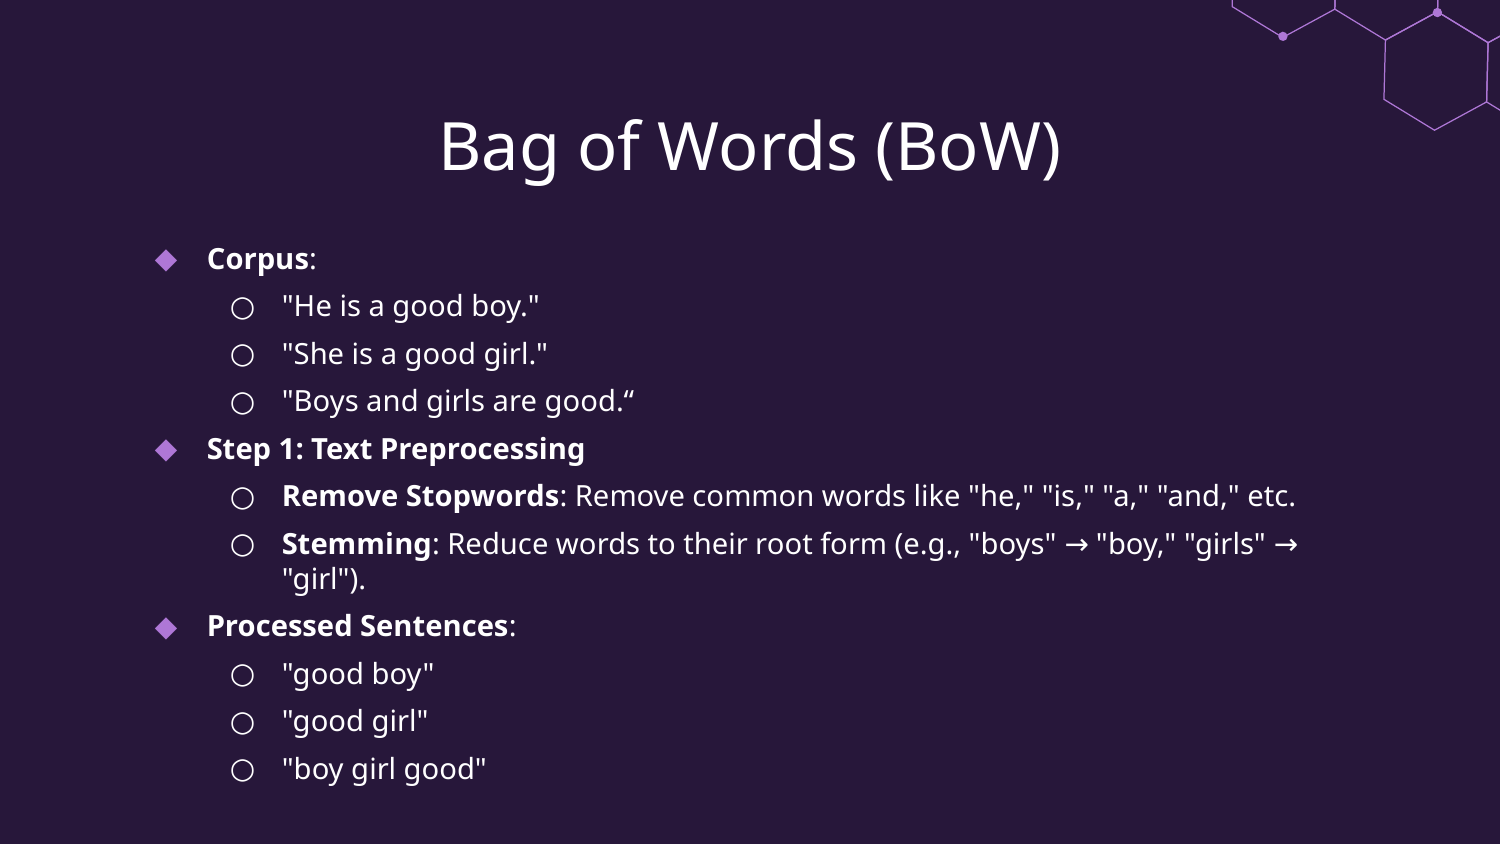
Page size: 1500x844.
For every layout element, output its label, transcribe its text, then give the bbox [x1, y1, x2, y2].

title Bag of Words (BoW) [116, 88, 1383, 183]
list Corpus: "He is a good boy." "She is a good girl." "Boys and girls are good.“ Step 1: Text Preprocessing Remove Stopwords: Remove common words like "he," "is," "a," "and," etc. Stemming: Reduce words to their root form (e.g., "boys" → "boy," "girls" → "girl"). Processed Sentences: "good boy" "good girl" "boy girl good" [116, 225, 1384, 769]
